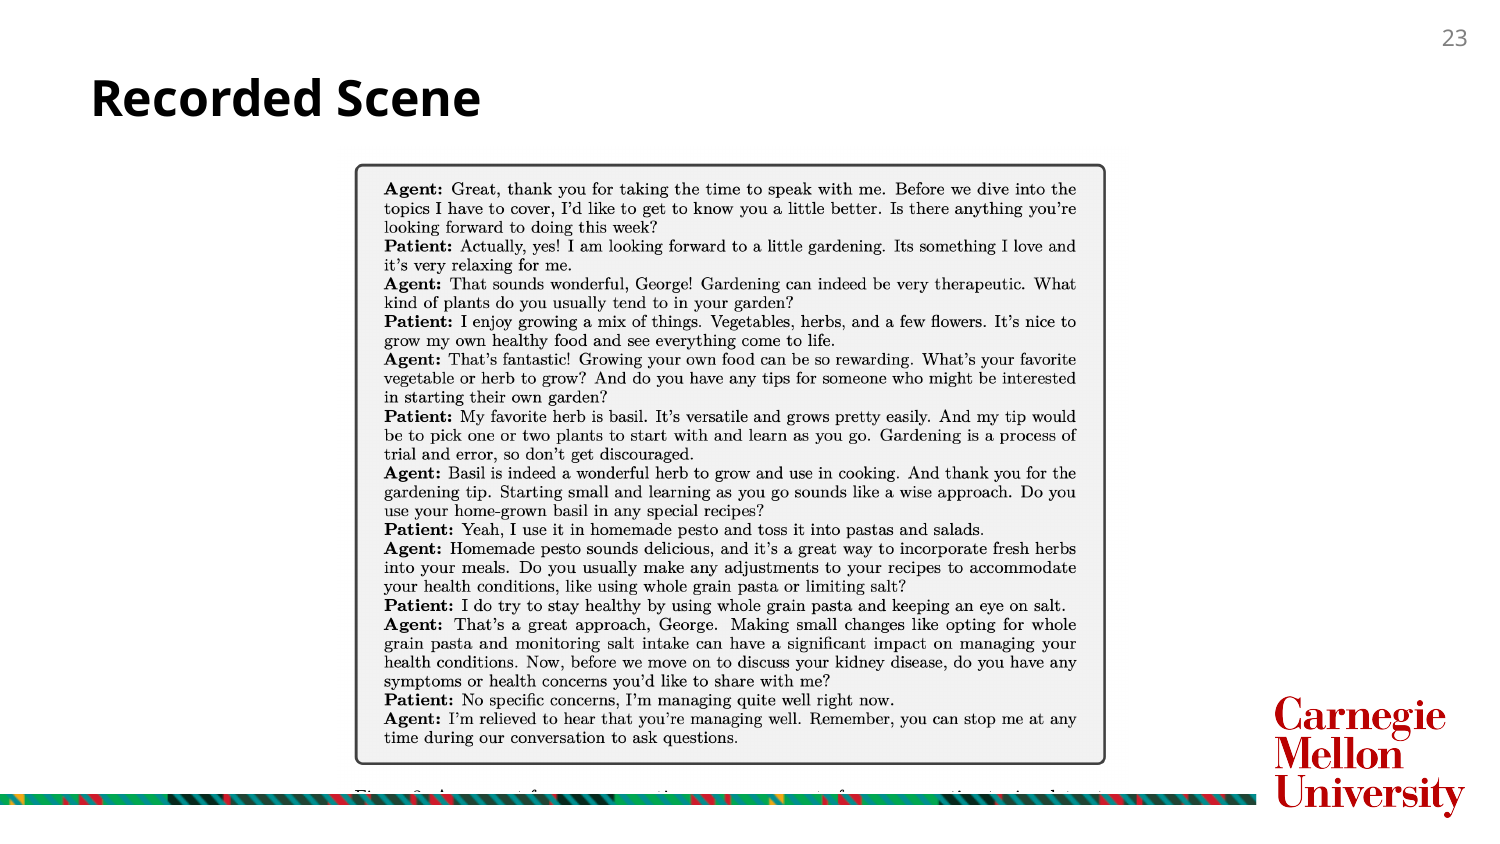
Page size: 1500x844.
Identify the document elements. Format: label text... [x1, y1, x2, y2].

picture [1275, 696, 1465, 818]
title Recorded Scene [75, 59, 1425, 160]
picture [337, 146, 1129, 792]
picture [0, 794, 1257, 805]
